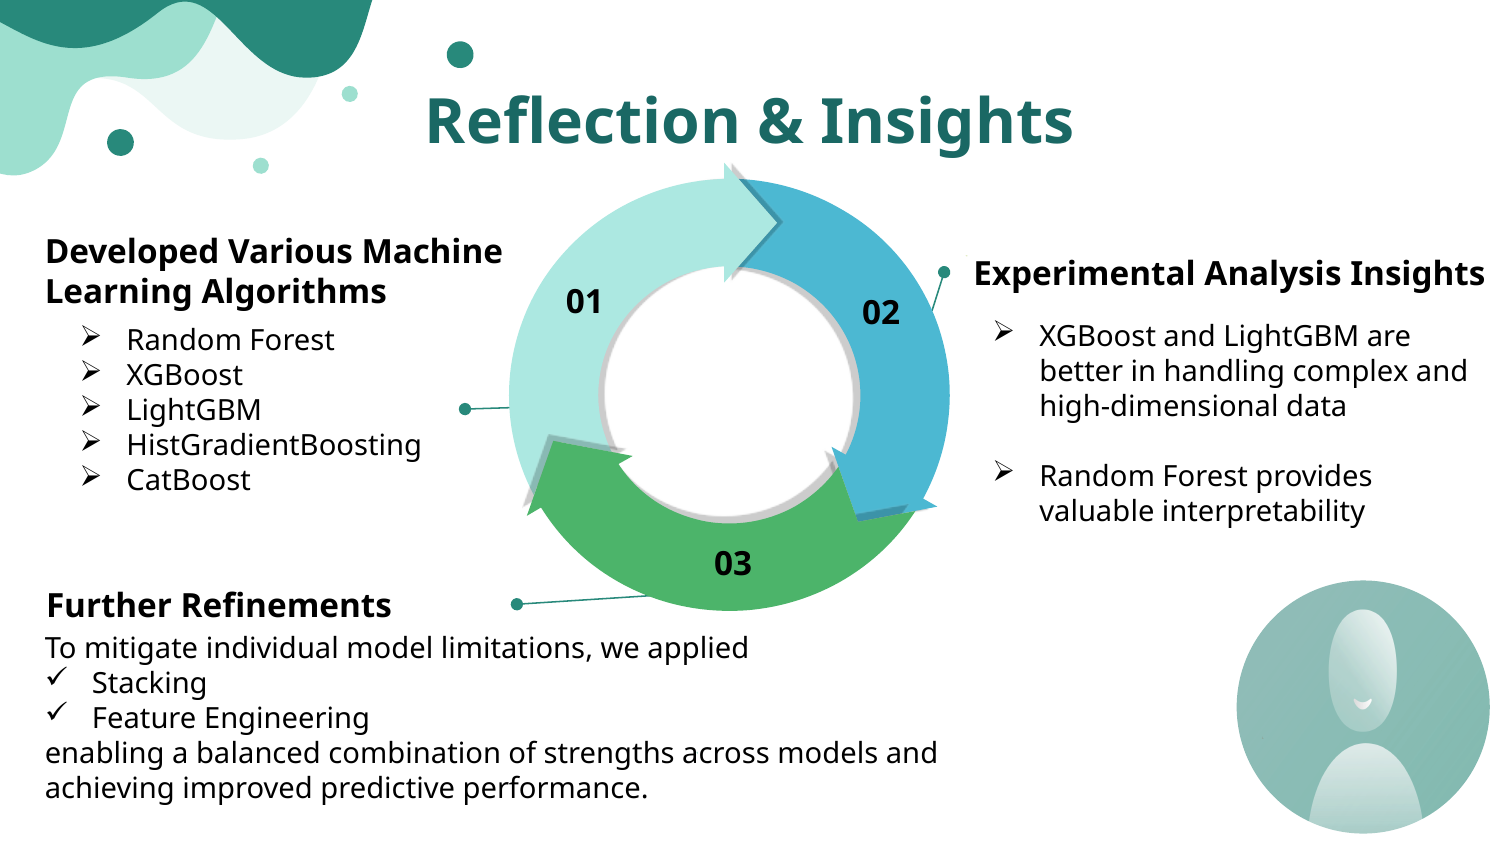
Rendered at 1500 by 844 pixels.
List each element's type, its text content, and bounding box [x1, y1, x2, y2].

text_box Further Refinements [24, 571, 517, 638]
text_box To mitigate individual model limitations, we applied Stacking Feature Engineering enabling a balanced combination of strengths across models and achieving improved predictive performance. [24, 669, 966, 836]
text_box [204, 316, 236, 366]
title Reflection & Insights [88, 66, 1412, 171]
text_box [464, 405, 503, 410]
picture [1236, 580, 1490, 834]
text_box Developed Various Machine Learning Algorithms [24, 227, 503, 313]
text_box Experimental Analysis Insights [957, 240, 1500, 304]
text_box XGBoost and LightGBM are better in handling complex and high-dimensional data Random Forest provides valuable interpretability [972, 358, 1500, 486]
text_box Random Forest XGBoost LightGBM HistGradientBoosting CatBoost [59, 366, 465, 452]
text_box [508, 162, 952, 612]
